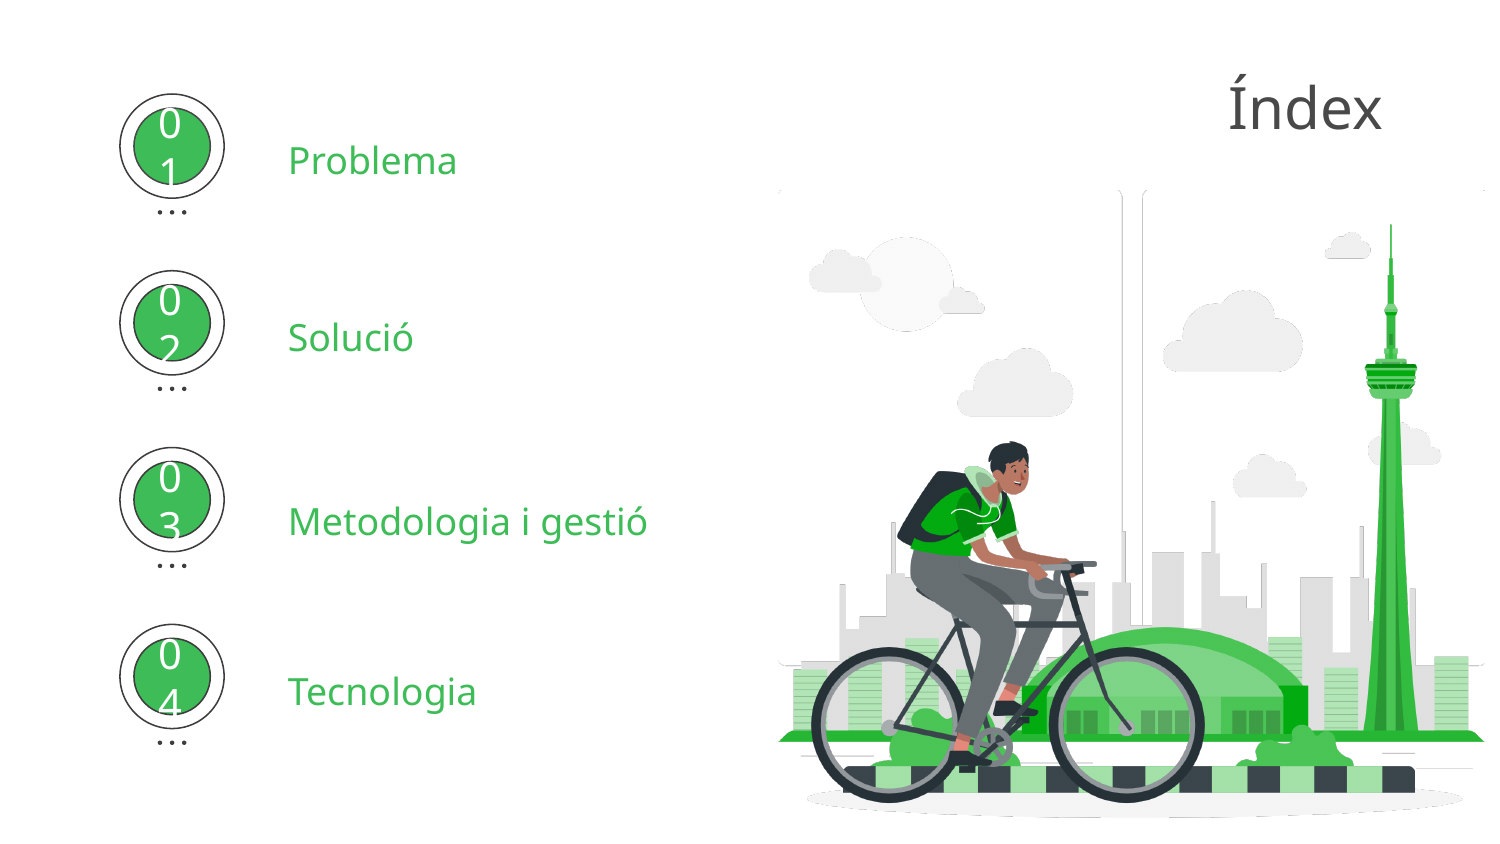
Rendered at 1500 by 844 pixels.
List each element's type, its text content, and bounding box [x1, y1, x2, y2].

subtitle Tecnologia [273, 646, 702, 710]
subtitle Metodologia i gestió [273, 476, 702, 540]
picture [777, 190, 1486, 826]
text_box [119, 447, 225, 569]
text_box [119, 270, 225, 392]
subtitle Problema [273, 115, 702, 179]
subtitle Solució [273, 292, 702, 356]
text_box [119, 93, 225, 215]
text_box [119, 624, 225, 746]
title Índex [968, 58, 1398, 153]
